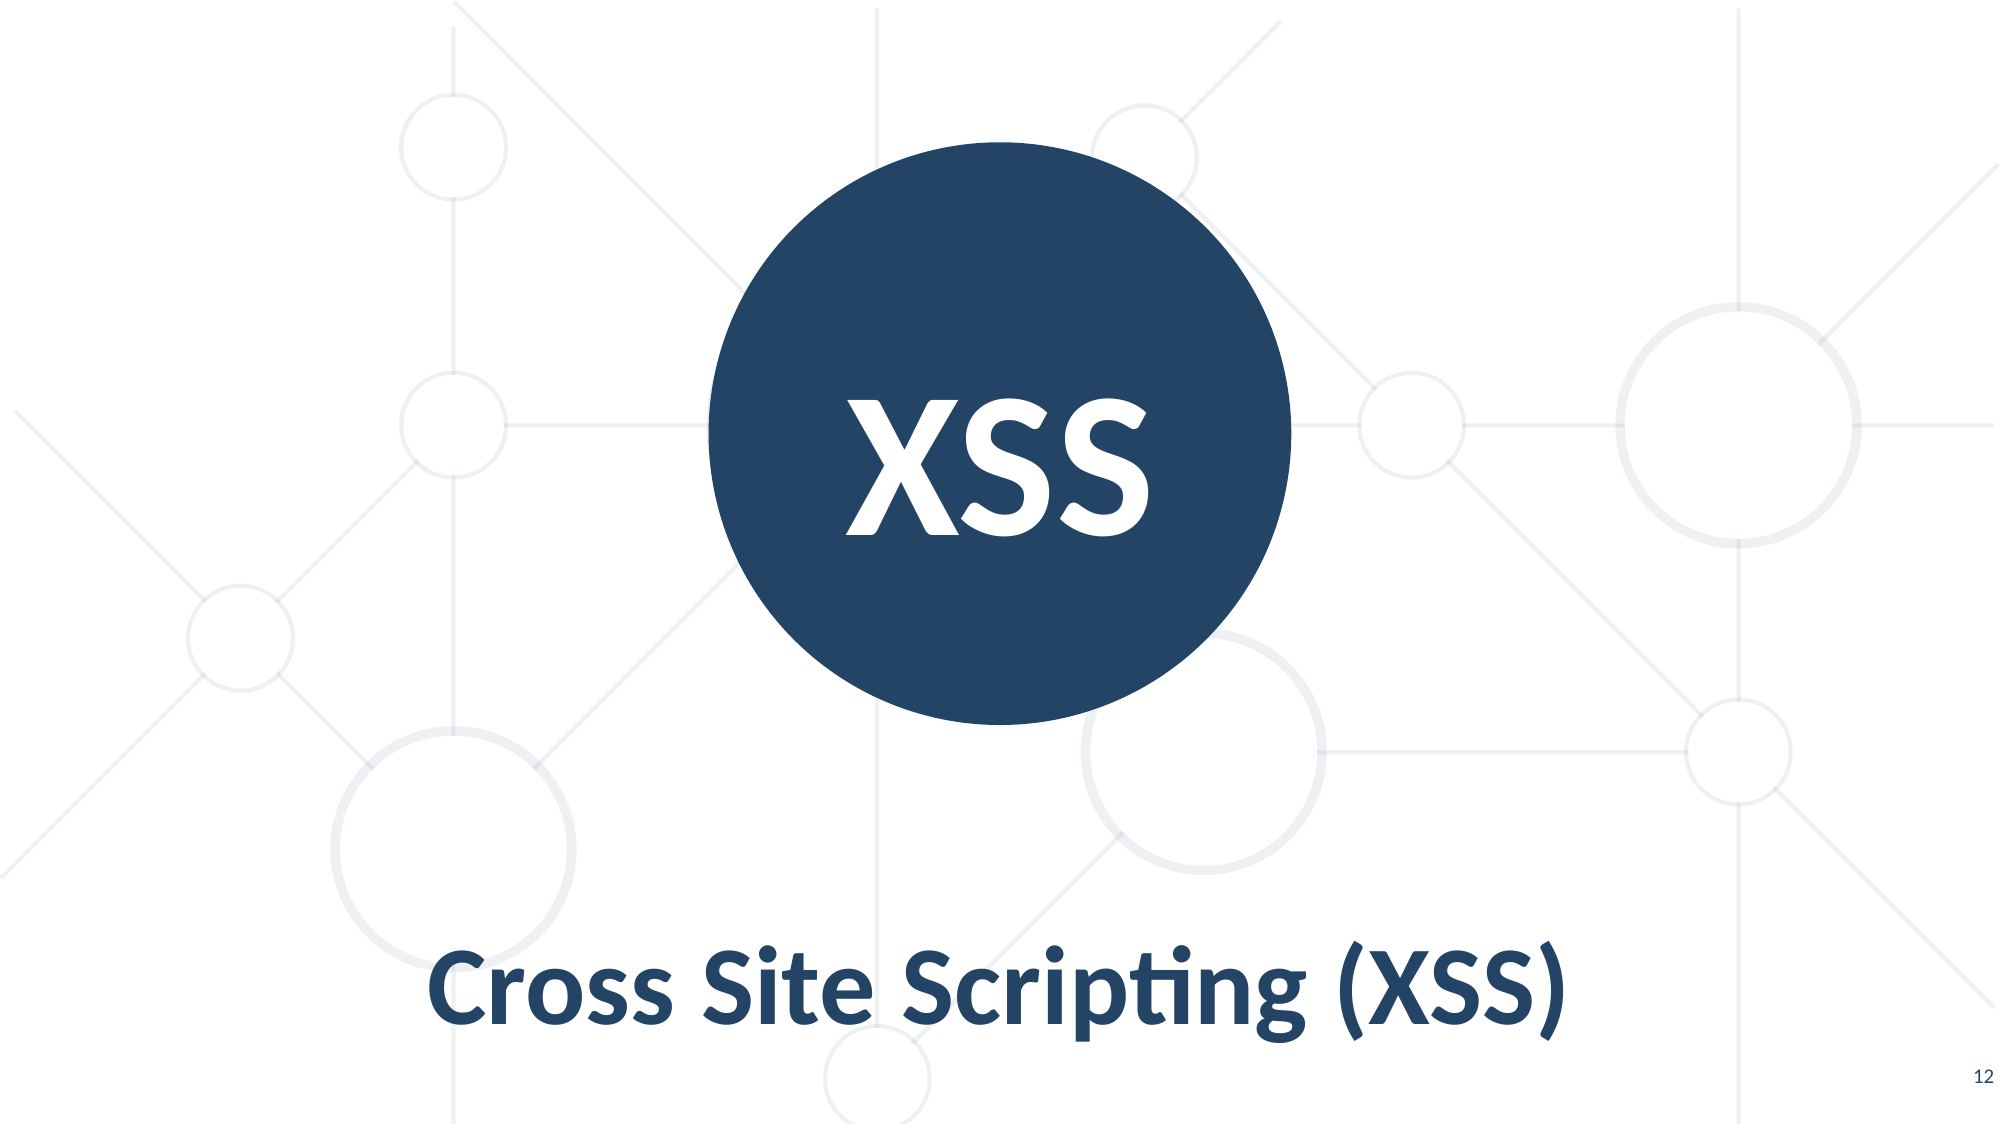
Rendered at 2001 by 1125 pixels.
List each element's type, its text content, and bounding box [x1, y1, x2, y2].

text_box XSS [810, 284, 1190, 595]
list Cross Site Scripting (XSS) [100, 913, 1900, 1040]
slide_number 12 [1929, 1049, 2000, 1100]
